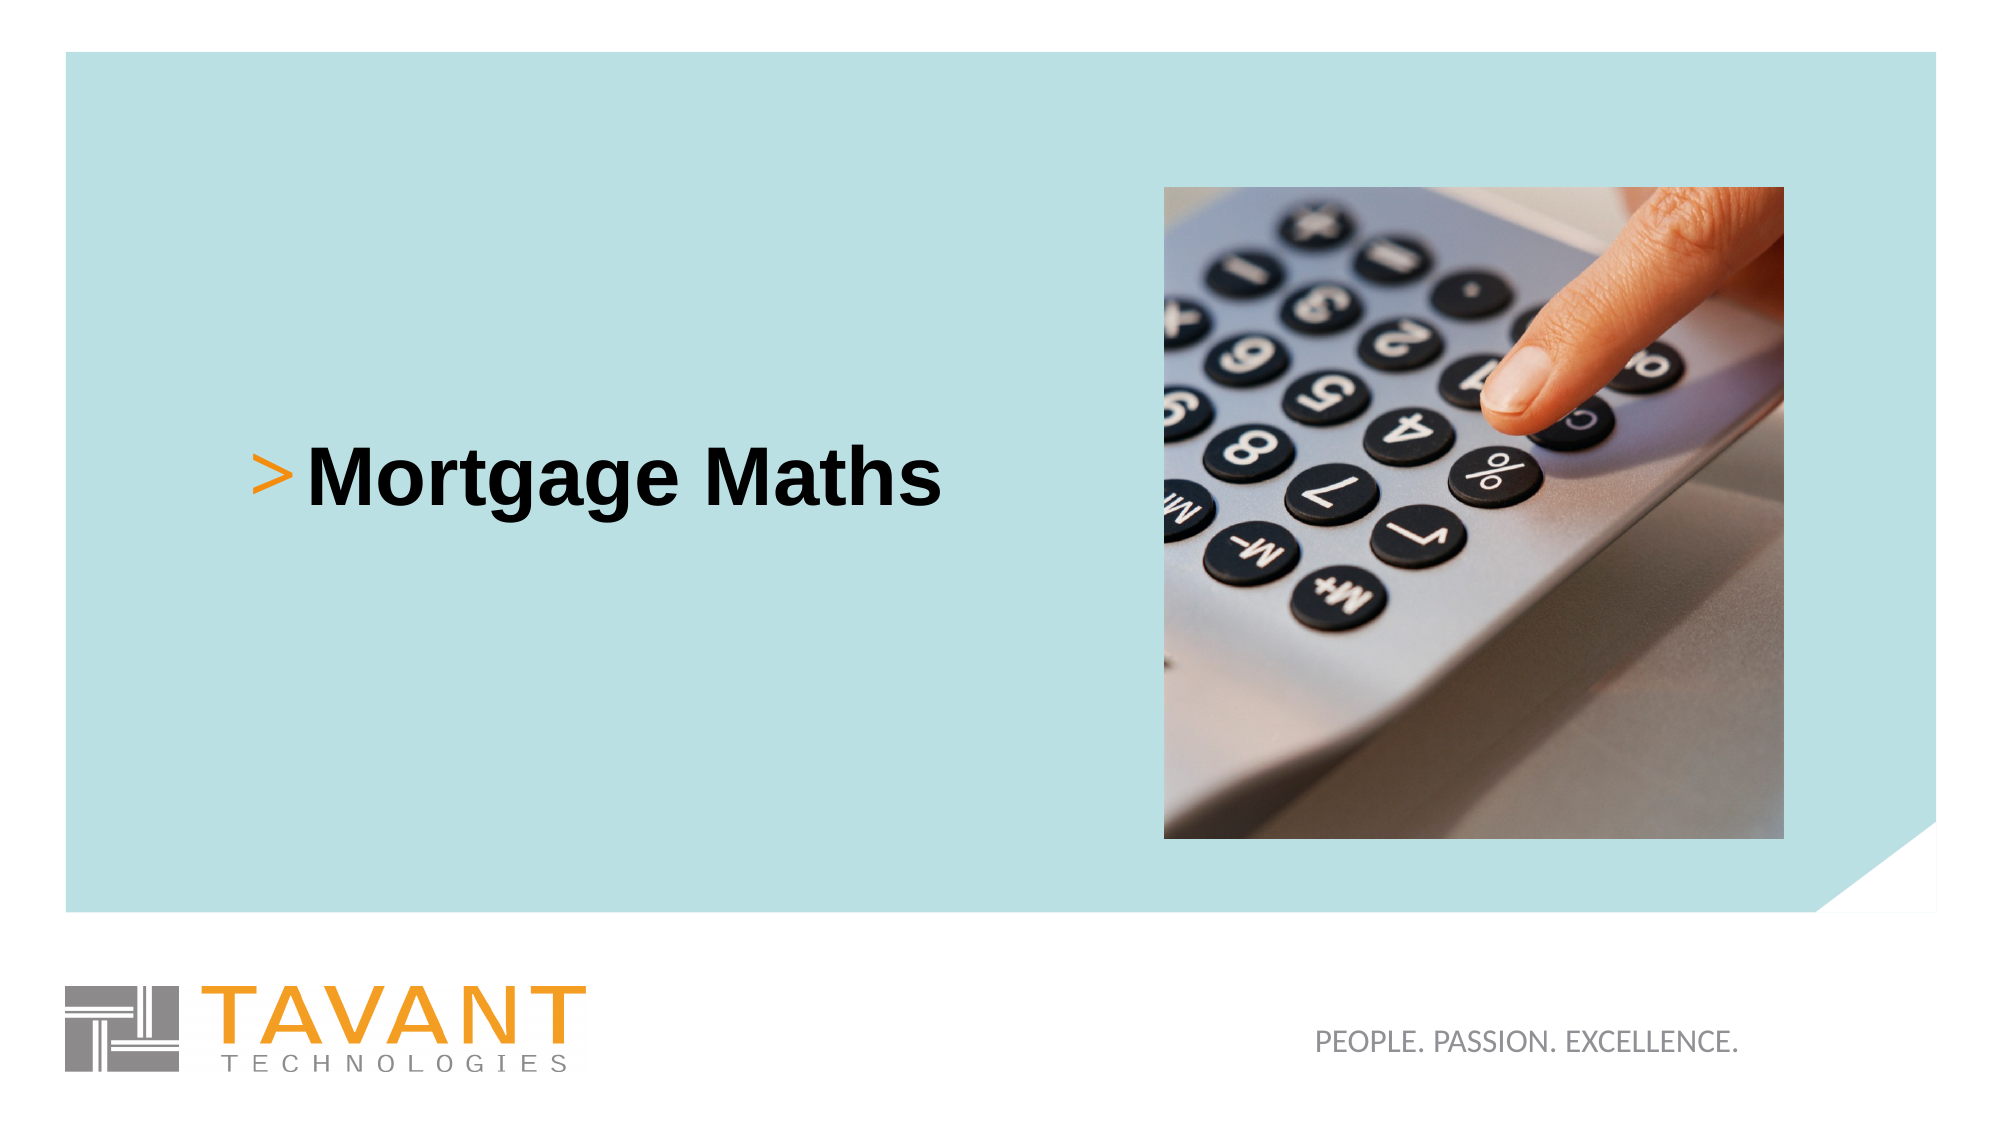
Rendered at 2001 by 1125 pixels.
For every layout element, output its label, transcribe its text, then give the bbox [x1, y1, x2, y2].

picture [1164, 187, 1784, 839]
text_box Mortgage Maths [249, 344, 1045, 600]
picture [65, 986, 586, 1072]
